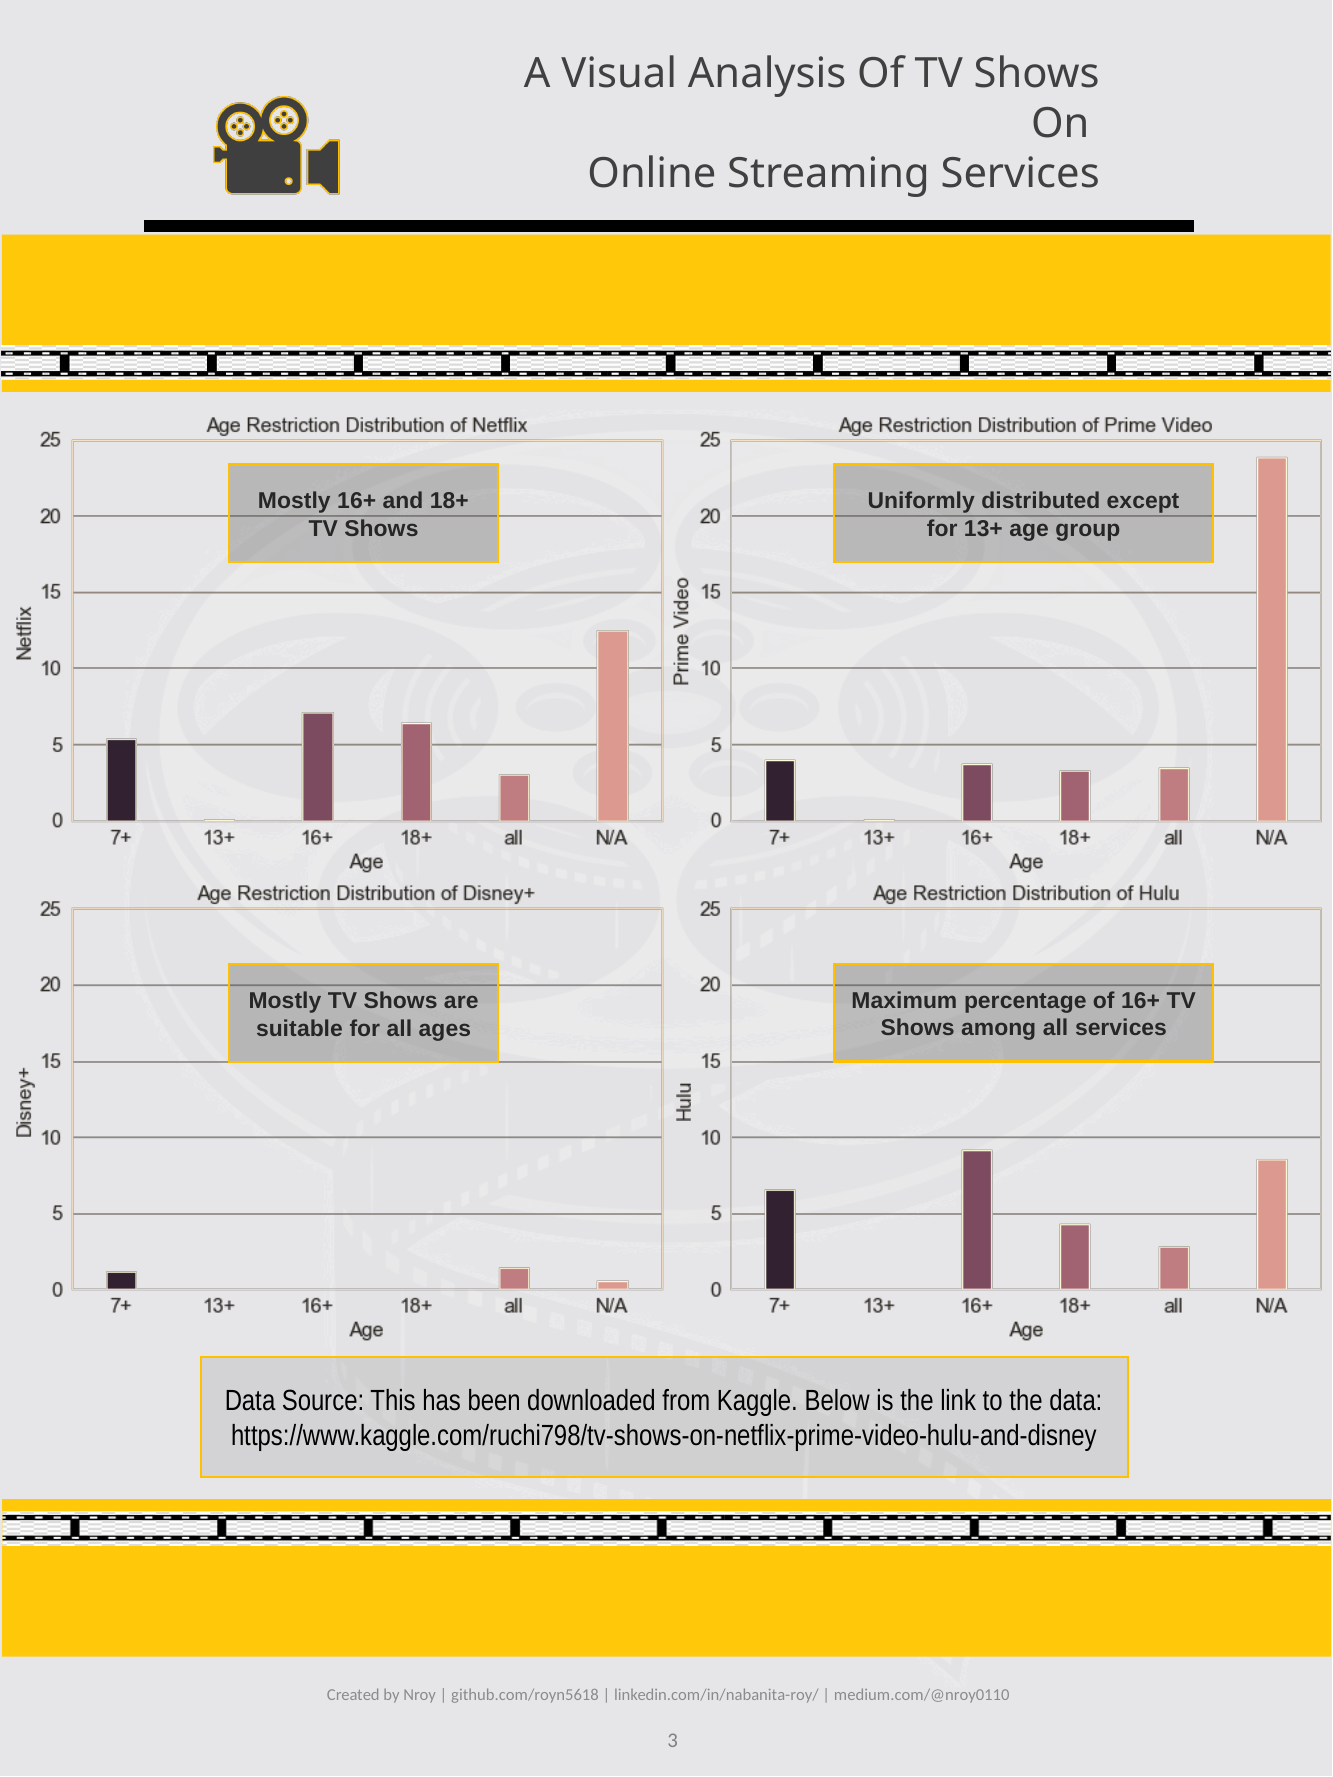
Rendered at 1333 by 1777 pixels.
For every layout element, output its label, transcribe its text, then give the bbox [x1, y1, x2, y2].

text_box A Visual Analysis Of TV Shows On Online Streaming Services [442, 38, 587, 204]
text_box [587, 227, 745, 913]
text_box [200, 1356, 1128, 1478]
text_box A Visual Analysis Of TV Shows On Online Streaming Services [745, 38, 1115, 204]
picture [0, 316, 587, 1738]
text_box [587, 1478, 746, 1776]
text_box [587, 913, 746, 1356]
picture [745, 316, 1332, 1738]
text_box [587, 0, 745, 226]
picture [201, 70, 351, 220]
